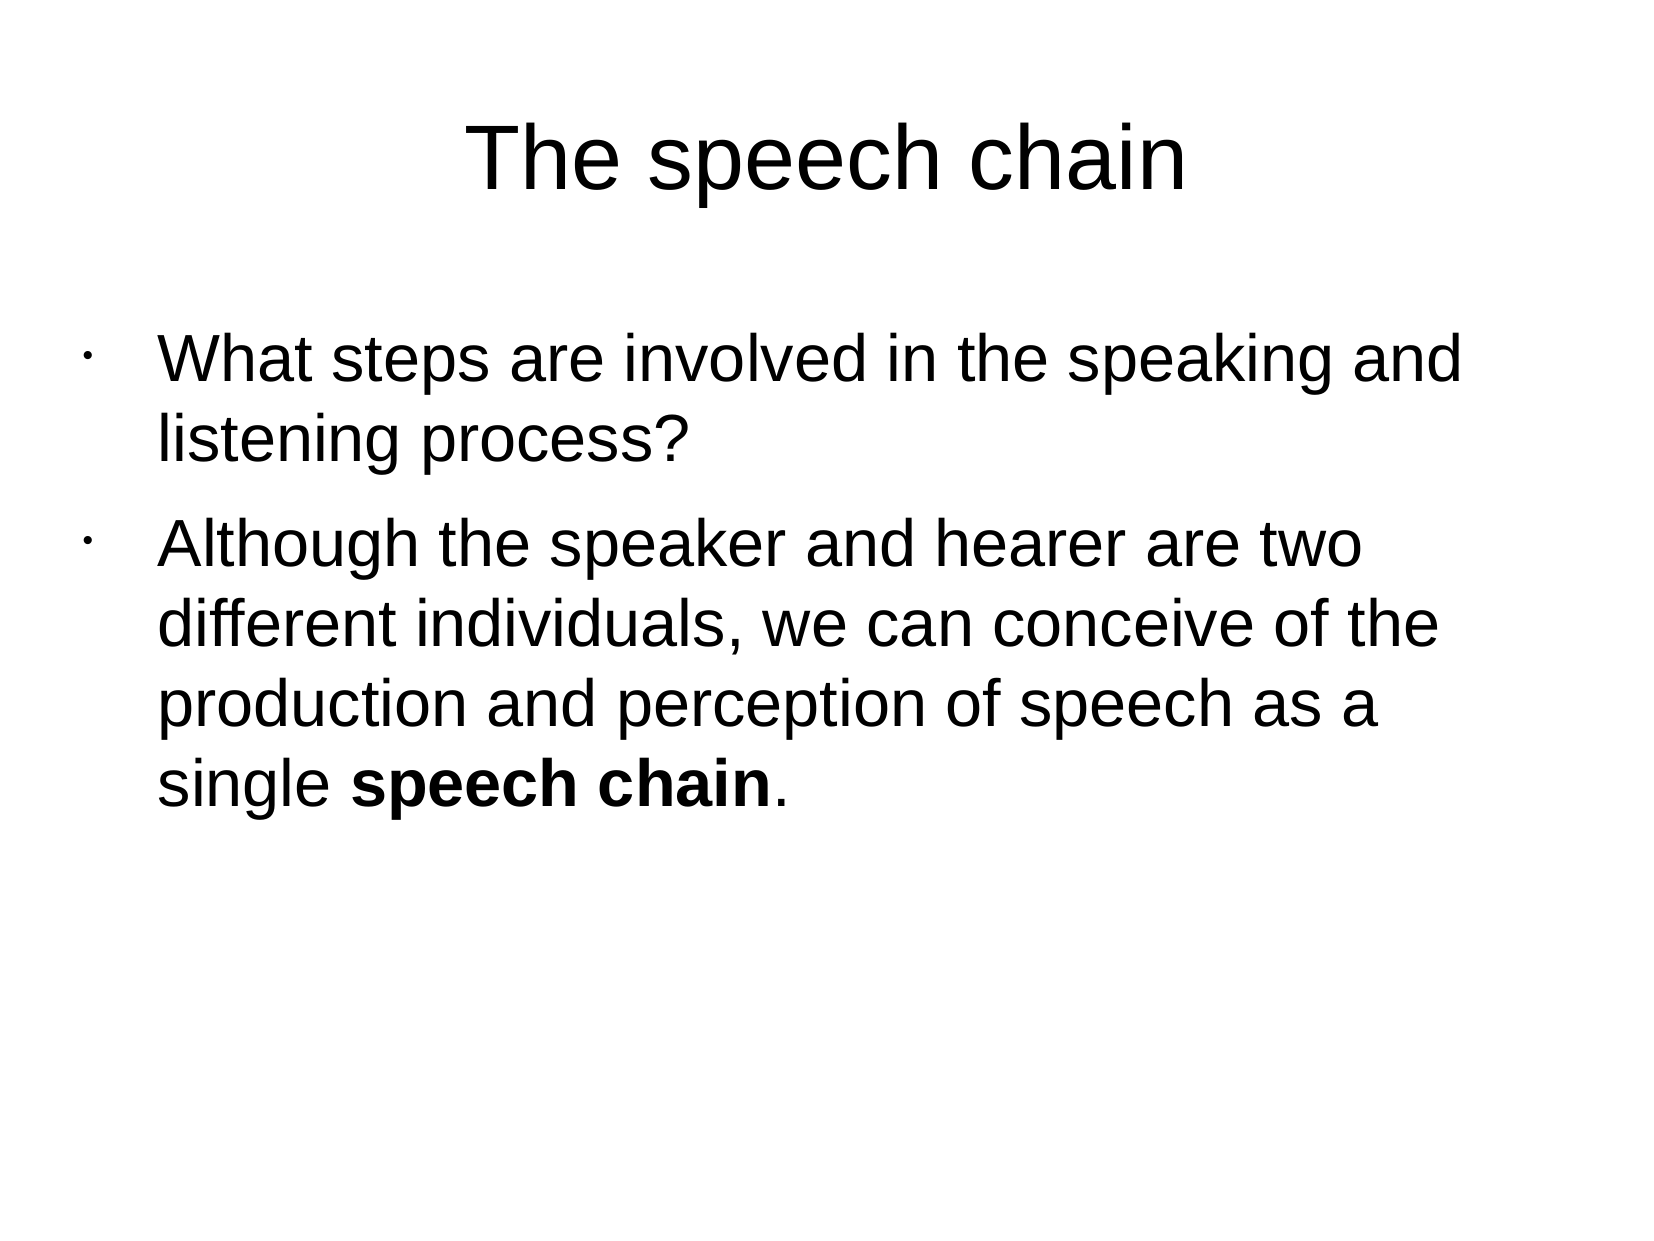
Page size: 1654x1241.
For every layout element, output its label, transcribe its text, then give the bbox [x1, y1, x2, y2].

text_box The speech chain [82, 49, 1571, 257]
text_box What steps are involved in the speaking and listening process? Although the speaker and hearer are two different individuals, we can conceive of the production and perception of speech as a single speech chain. [82, 315, 1538, 1010]
